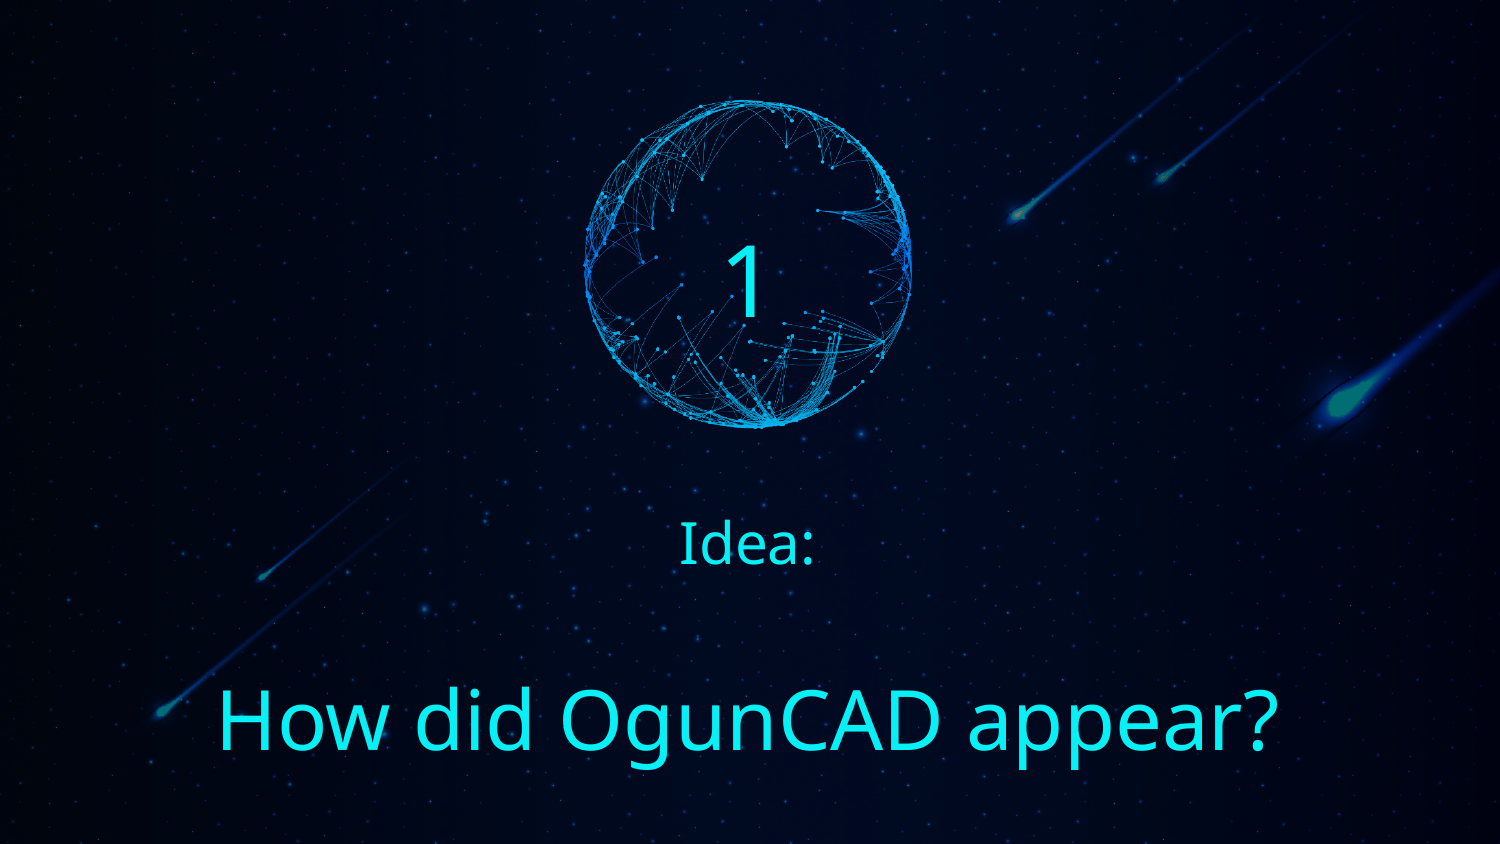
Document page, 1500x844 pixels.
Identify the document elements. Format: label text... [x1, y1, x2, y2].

text_box Idea: [416, 498, 1079, 584]
picture [0, 0, 1500, 844]
text_box How did OgunCAD appear? [97, 659, 1398, 774]
